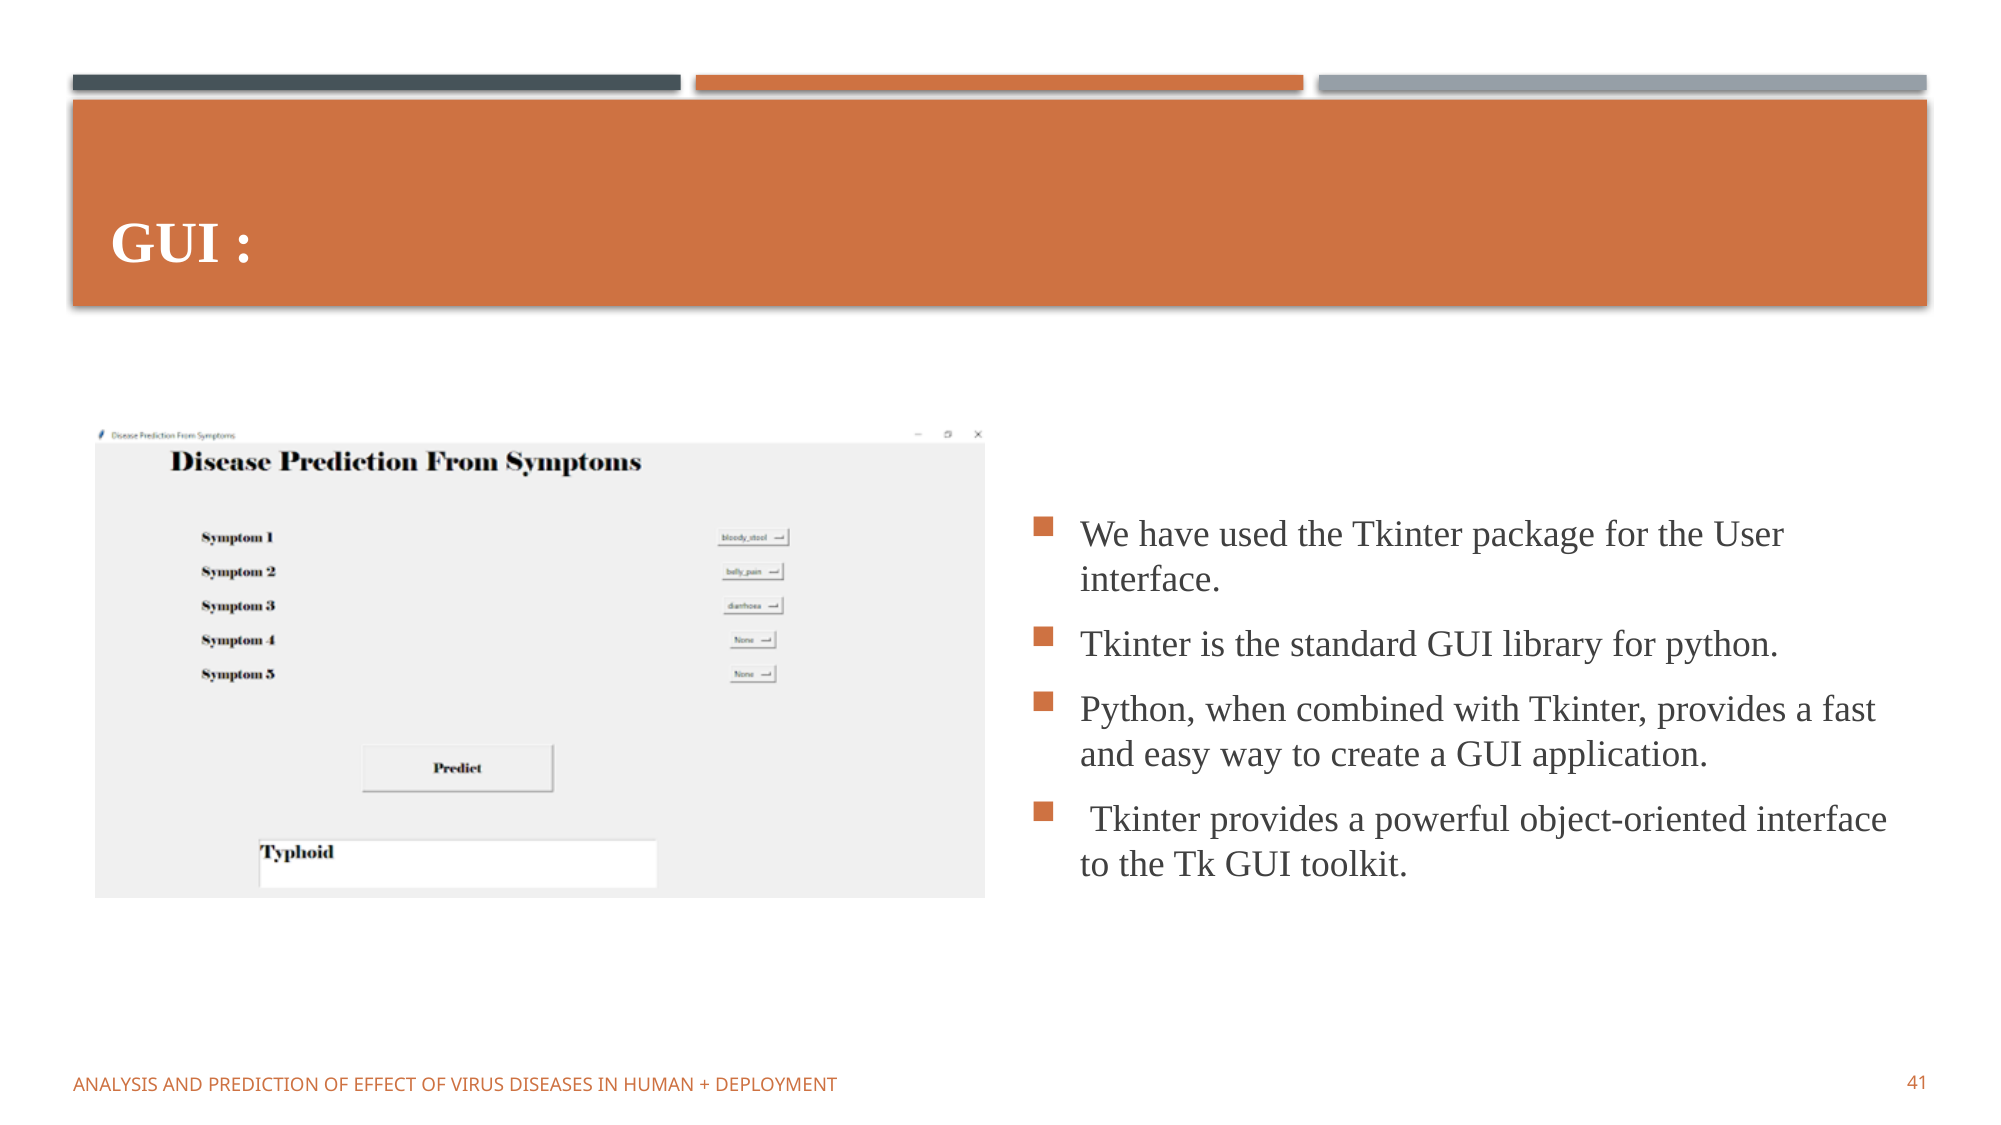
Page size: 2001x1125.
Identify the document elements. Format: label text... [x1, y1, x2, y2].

list We have used the Tkinter package for the User interface. Tkinter is the standard GUI library for python. Python, when combined with Tkinter, provides a fast and easy way to create a GUI application. Tkinter provides a powerful object-oriented interface to the Tk GUI toolkit. [1015, 365, 1905, 962]
footer Analysis and prediction of effect of virus diseases in human + deployment [58, 1053, 1177, 1114]
title GUI : [95, 119, 1905, 282]
slide_number 41 [1770, 1053, 1944, 1114]
picture [94, 428, 986, 899]
